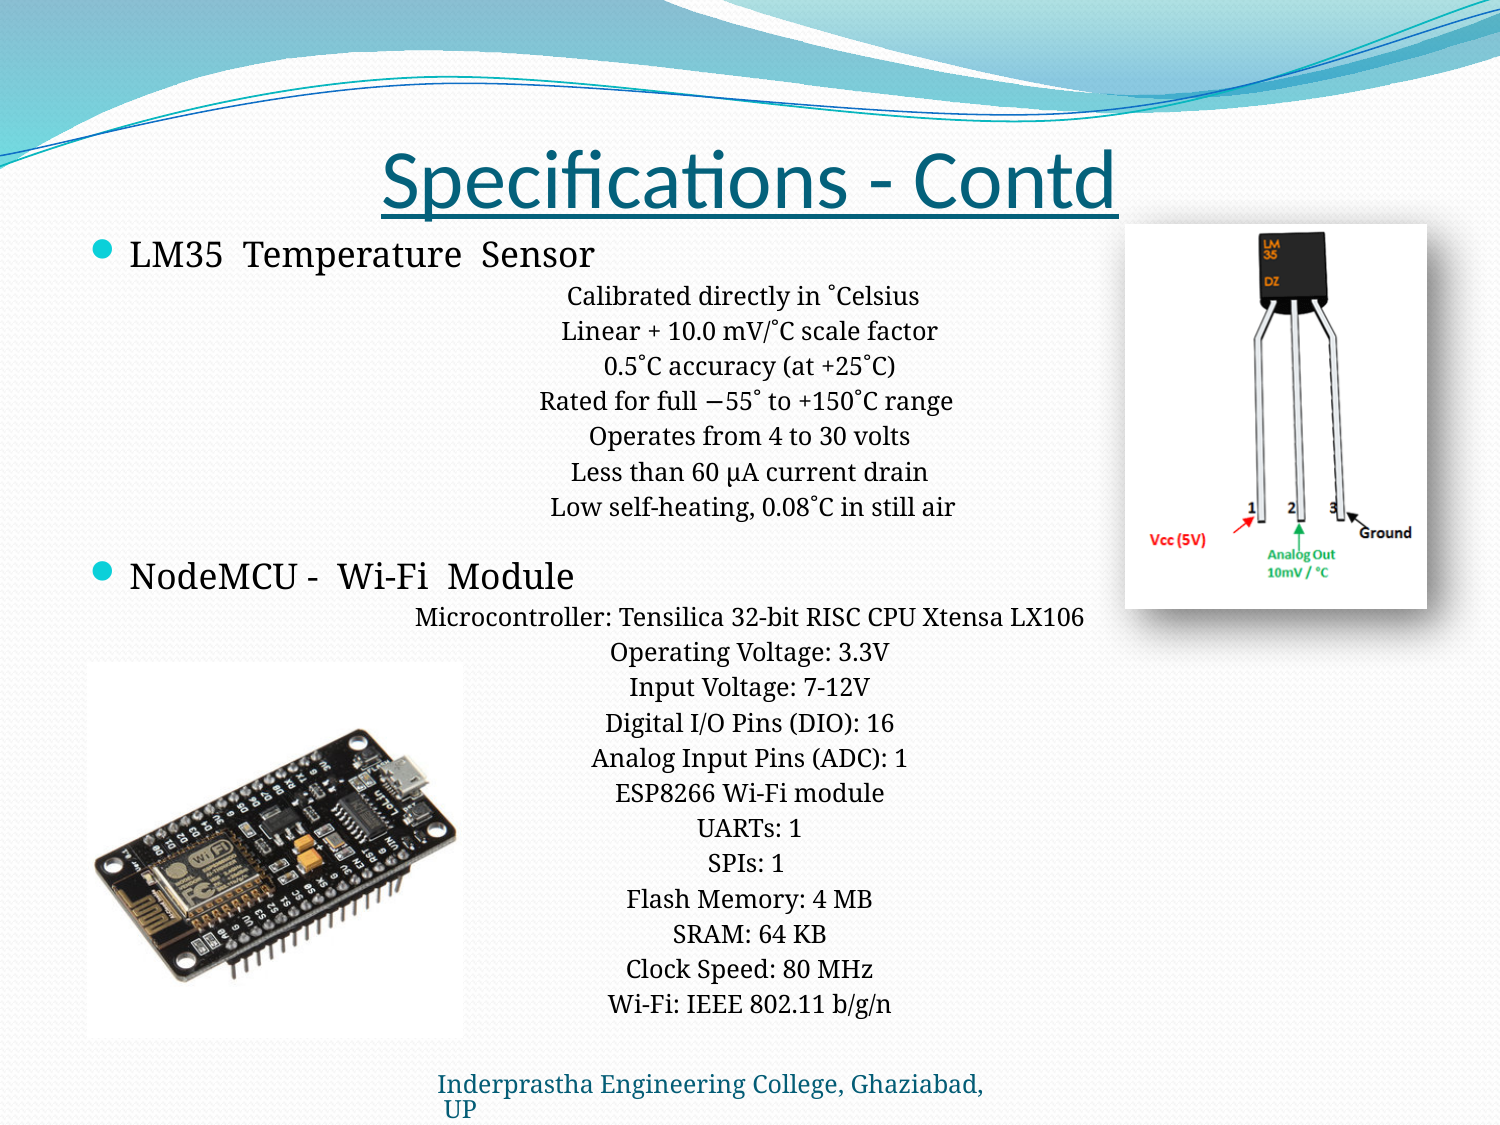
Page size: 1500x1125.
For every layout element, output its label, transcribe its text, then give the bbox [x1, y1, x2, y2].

list LM35 Temperature Sensor Calibrated directly in ˚Celsius Linear + 10.0 mV/˚C scale factor 0.5˚C accuracy (at +25˚C) Rated for full −55˚ to +150˚C range Operates from 4 to 30 volts Less than 60 µA current drain Low self-heating, 0.08˚C in still air NodeMCU - Wi-Fi Module Microcontroller: Tensilica 32-bit RISC CPU Xtensa LX106 Operating Voltage: 3.3V Input Voltage: 7-12V Digital I/O Pins (DIO): 16 Analog Input Pins (ADC): 1 ESP8266 Wi-Fi module UARTs: 1 SPIs: 1 Flash Memory: 4 MB SRAM: 64 KB Clock Speed: 80 MHz Wi-Fi: IEEE 802.11 b/g/n [75, 224, 1425, 1038]
table_header Notes [437, 1042, 467, 1050]
table_header Output [463, 664, 469, 1038]
title Specifications - Contd [75, 115, 1425, 224]
picture [87, 662, 463, 1038]
picture [1124, 224, 1428, 609]
table_header Output [80, 663, 87, 1038]
footer Inderprastha Engineering College, Ghaziabad, UP [437, 1042, 988, 1103]
